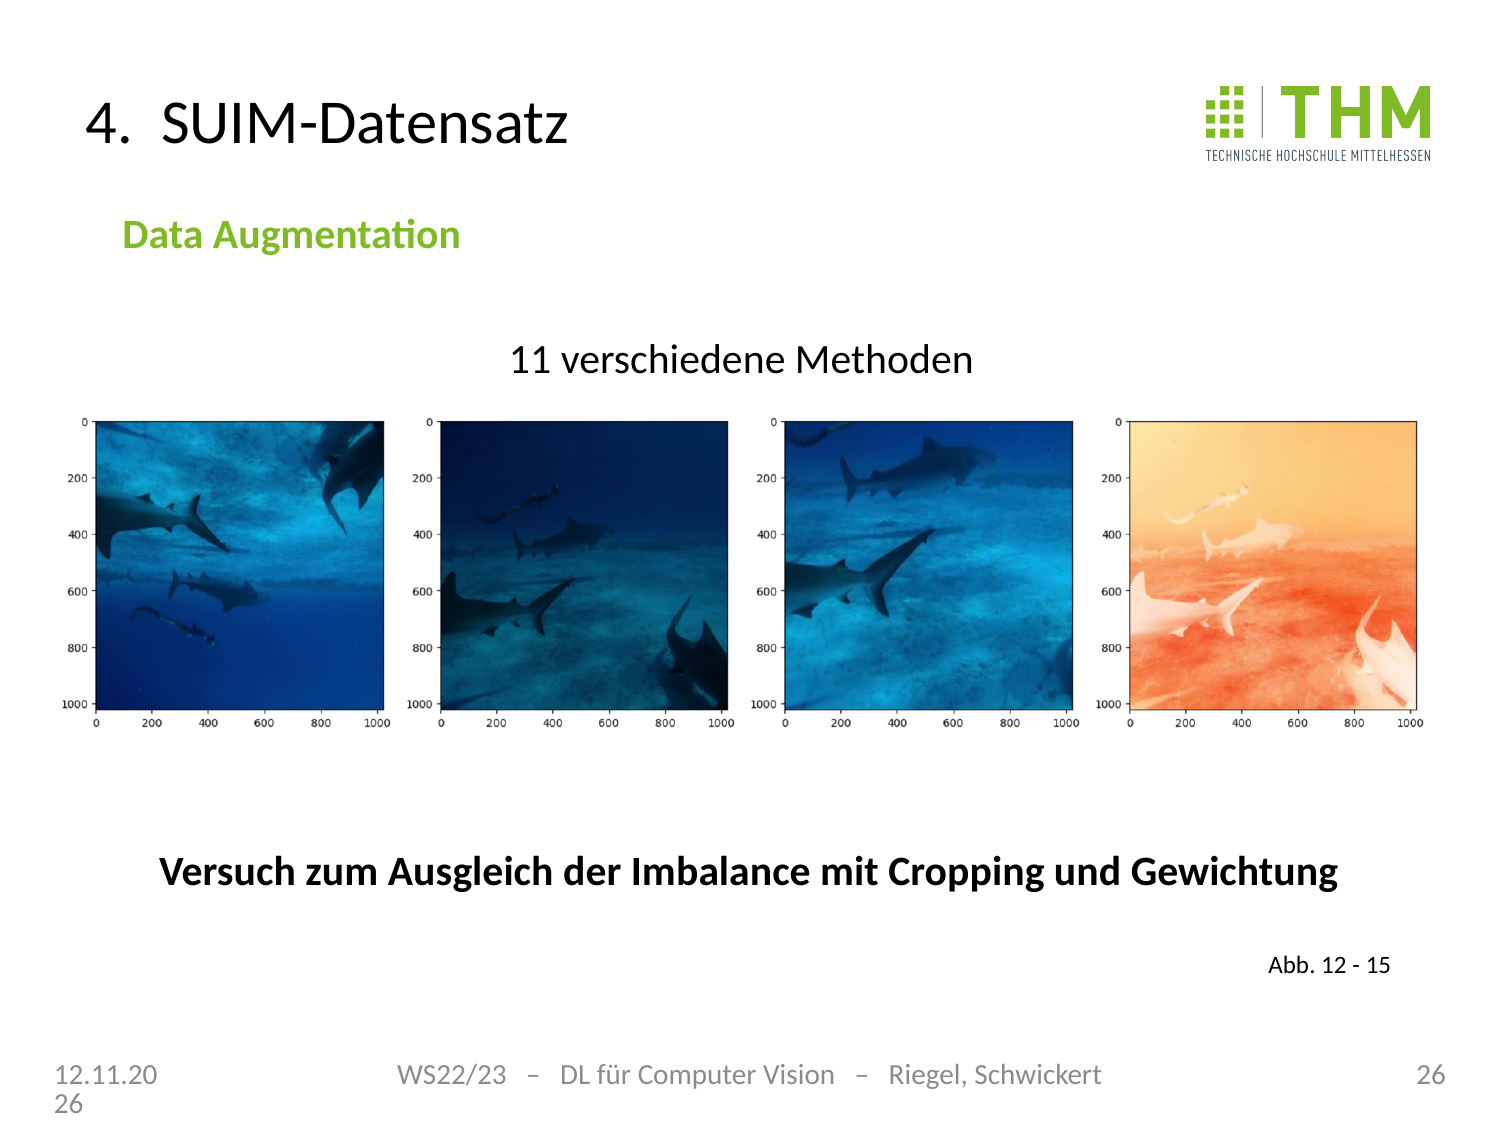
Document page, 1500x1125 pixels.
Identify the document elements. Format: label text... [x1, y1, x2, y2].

text_box 11 verschiedene Methoden [52, 332, 1431, 383]
text_box Abb. 12 - 15 [1249, 941, 1411, 984]
text_box Data Augmentation [107, 199, 512, 264]
slide_number 26 [1375, 1042, 1462, 1103]
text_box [52, 409, 1431, 736]
text_box Versuch zum Ausgleich der Imbalance mit Cropping und Gewichtung [159, 844, 1341, 904]
picture [1206, 86, 1430, 161]
title 4. SUIM-Datensatz [70, 59, 1162, 188]
footer WS22/23 – DL für Computer Vision – Riegel, Schwickert [204, 1042, 1296, 1103]
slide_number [38, 1042, 175, 1103]
